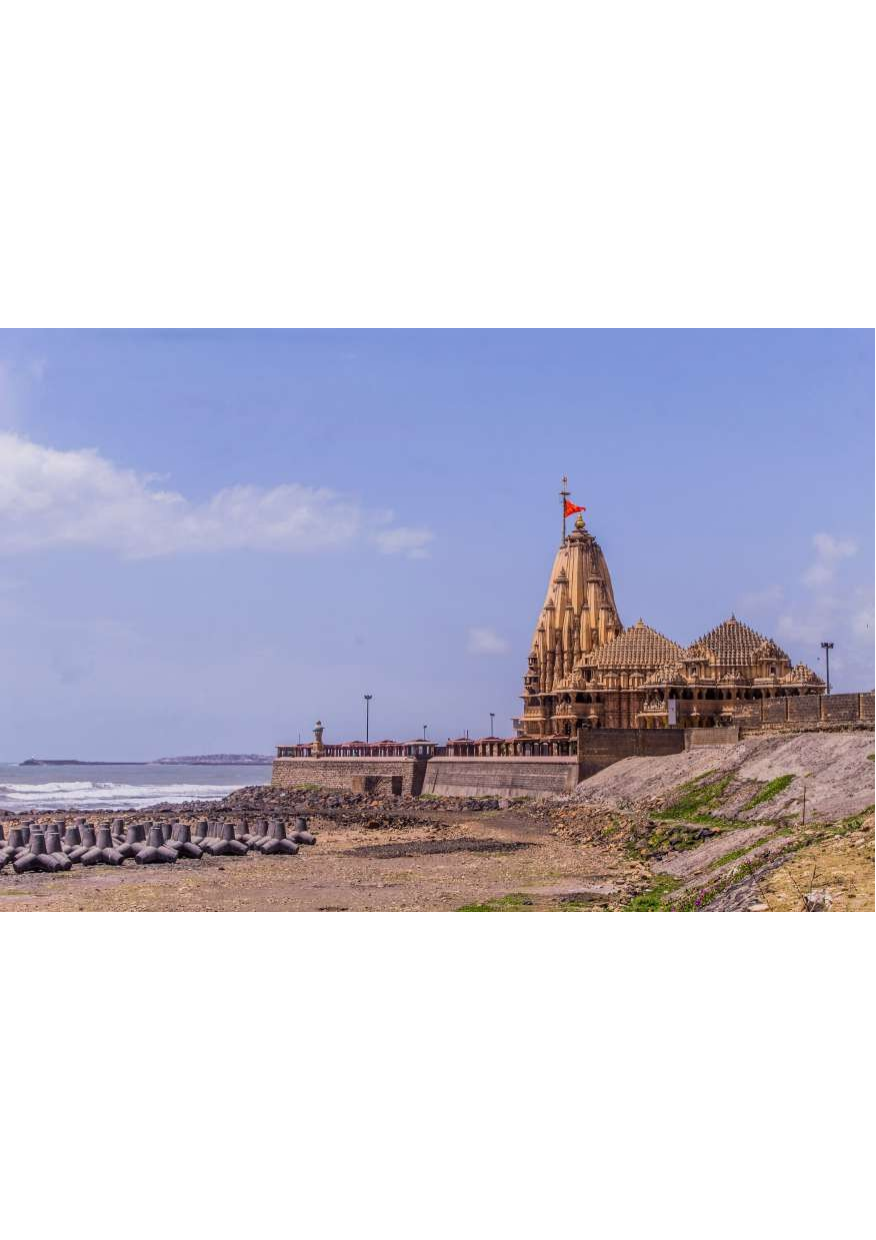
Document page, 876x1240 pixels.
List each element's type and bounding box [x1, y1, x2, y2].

picture [0, 327, 875, 912]
